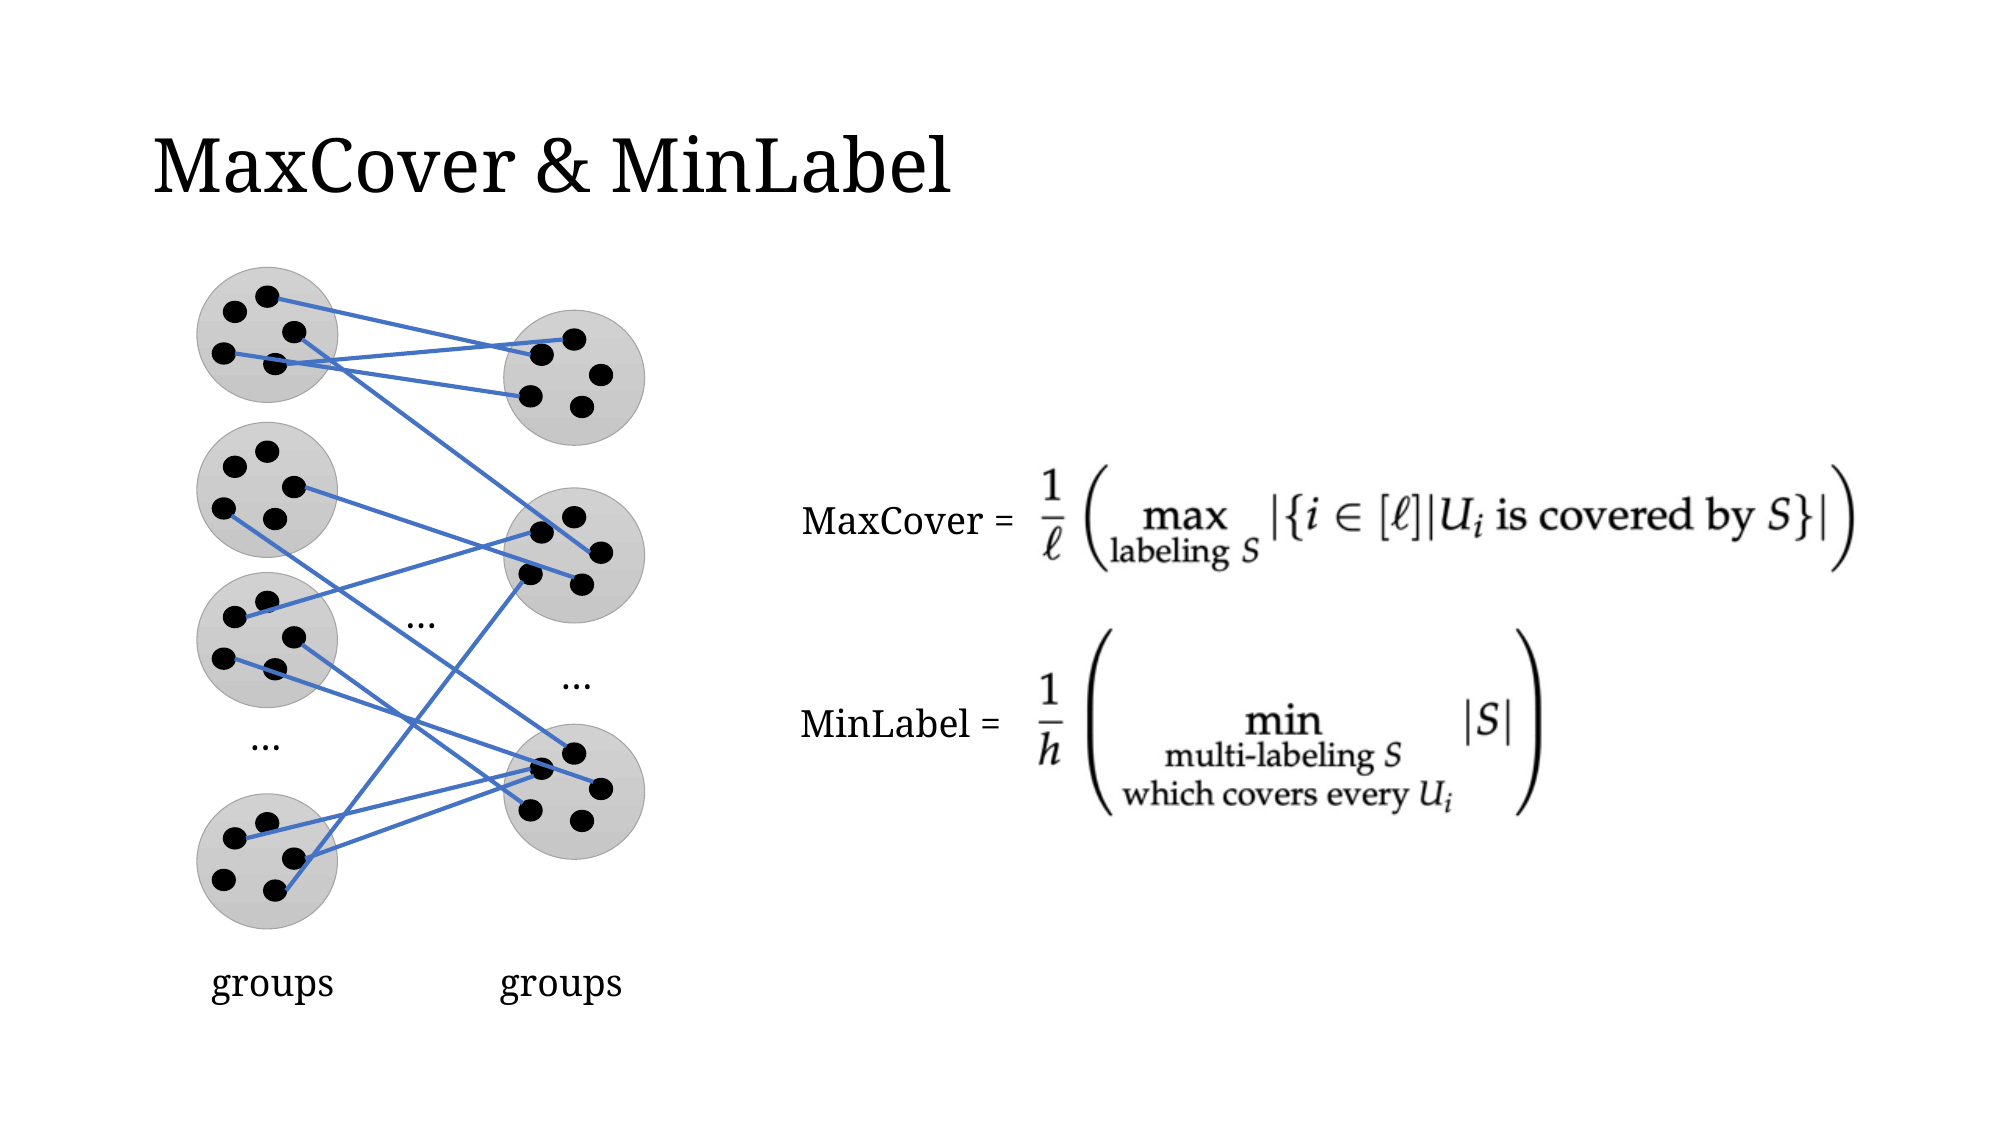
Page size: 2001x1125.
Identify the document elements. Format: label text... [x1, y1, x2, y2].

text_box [196, 422, 302, 558]
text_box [523, 782, 534, 859]
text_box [196, 572, 231, 708]
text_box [234, 353, 302, 397]
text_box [788, 441, 1882, 601]
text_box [278, 298, 531, 353]
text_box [286, 839, 523, 891]
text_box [196, 267, 338, 403]
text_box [302, 339, 590, 553]
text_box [234, 658, 594, 782]
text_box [286, 339, 302, 365]
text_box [567, 553, 575, 578]
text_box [523, 724, 645, 860]
title MaxCover & MinLabel [137, 59, 1863, 278]
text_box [531, 310, 645, 446]
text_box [196, 793, 338, 929]
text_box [567, 487, 645, 623]
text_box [245, 782, 531, 839]
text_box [788, 610, 1584, 844]
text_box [231, 515, 567, 747]
